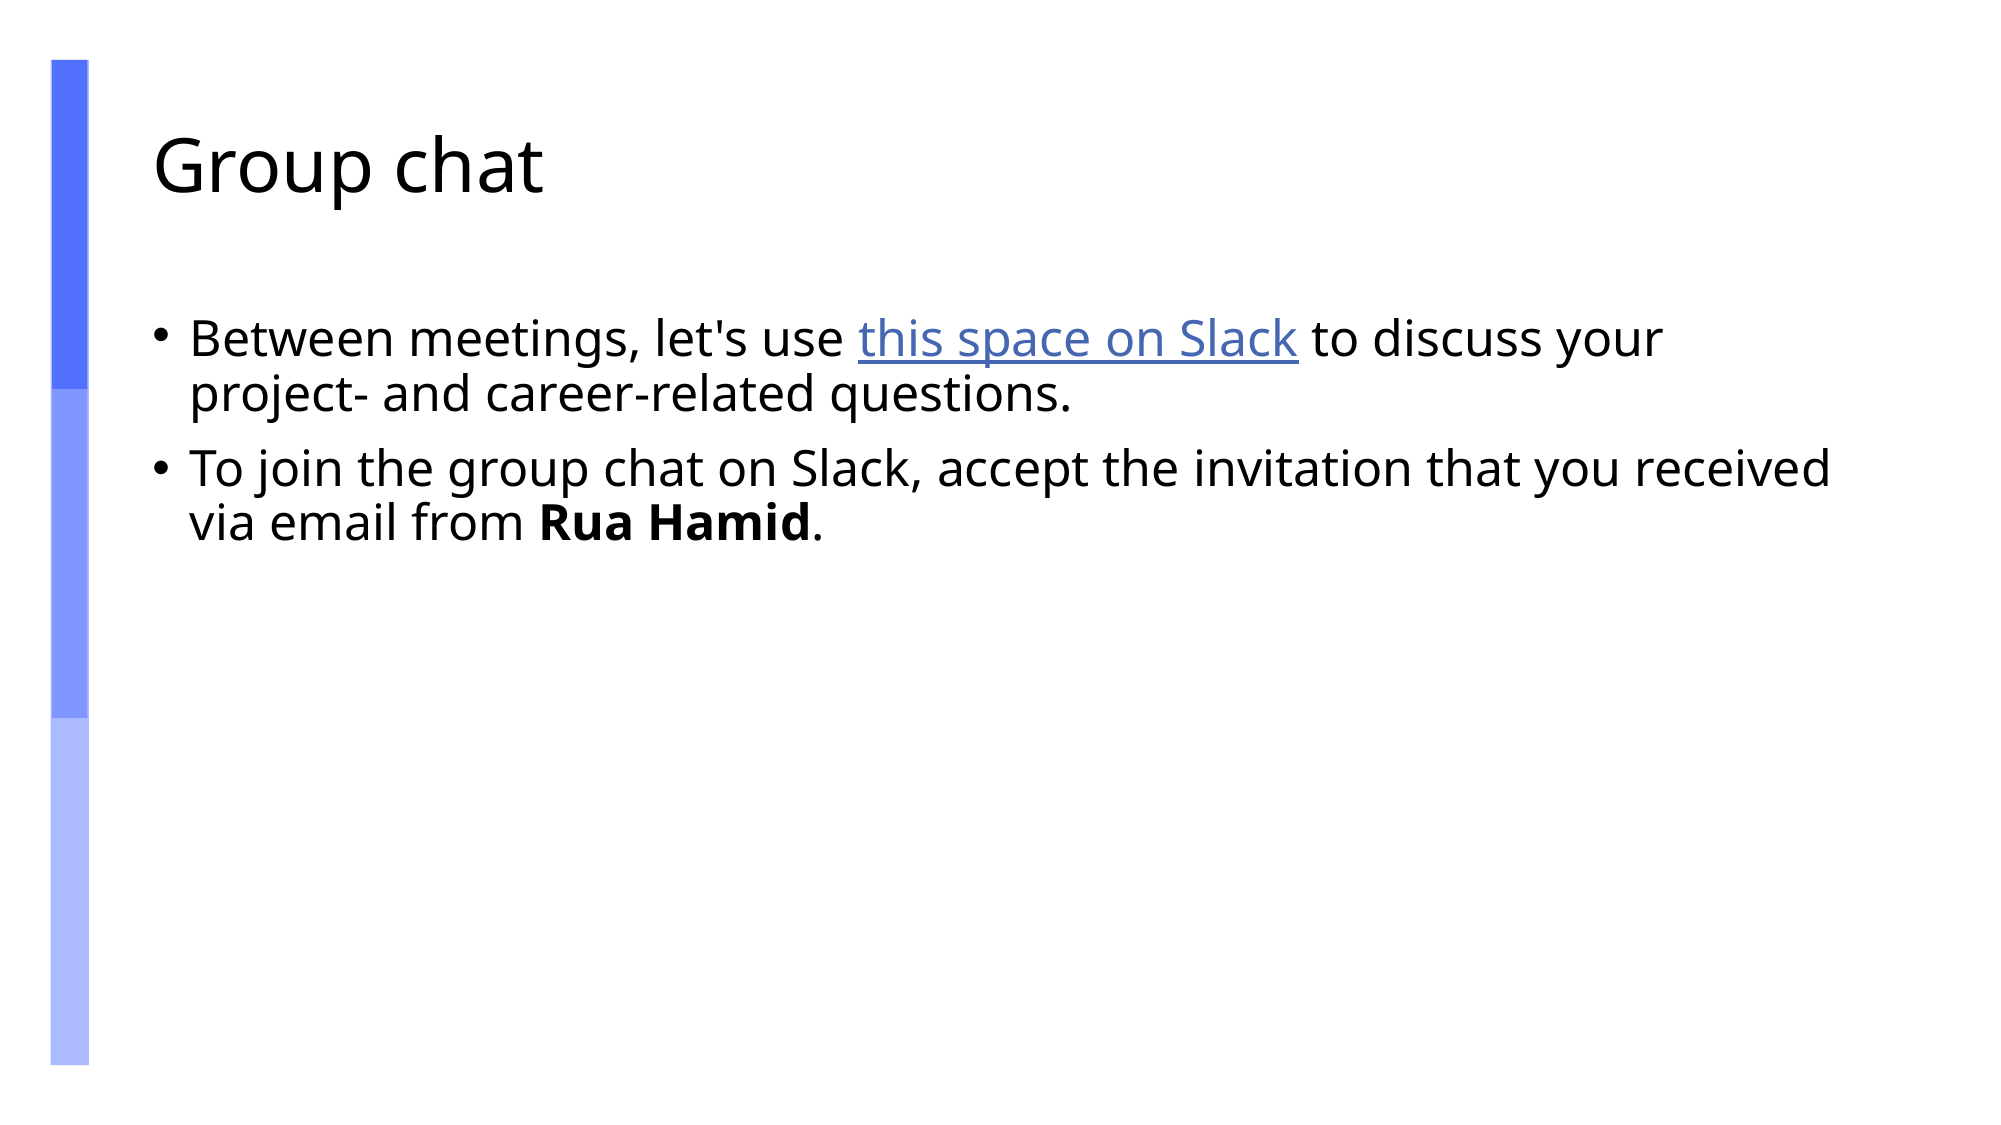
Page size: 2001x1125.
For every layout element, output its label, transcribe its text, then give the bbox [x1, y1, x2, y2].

title Group chat [137, 59, 1863, 278]
list Between meetings, let's use this space on Slack to discuss your project- and career-related questions. To join the group chat on Slack, accept the invitation that you received via email from Rua Hamid. [137, 299, 1863, 1014]
